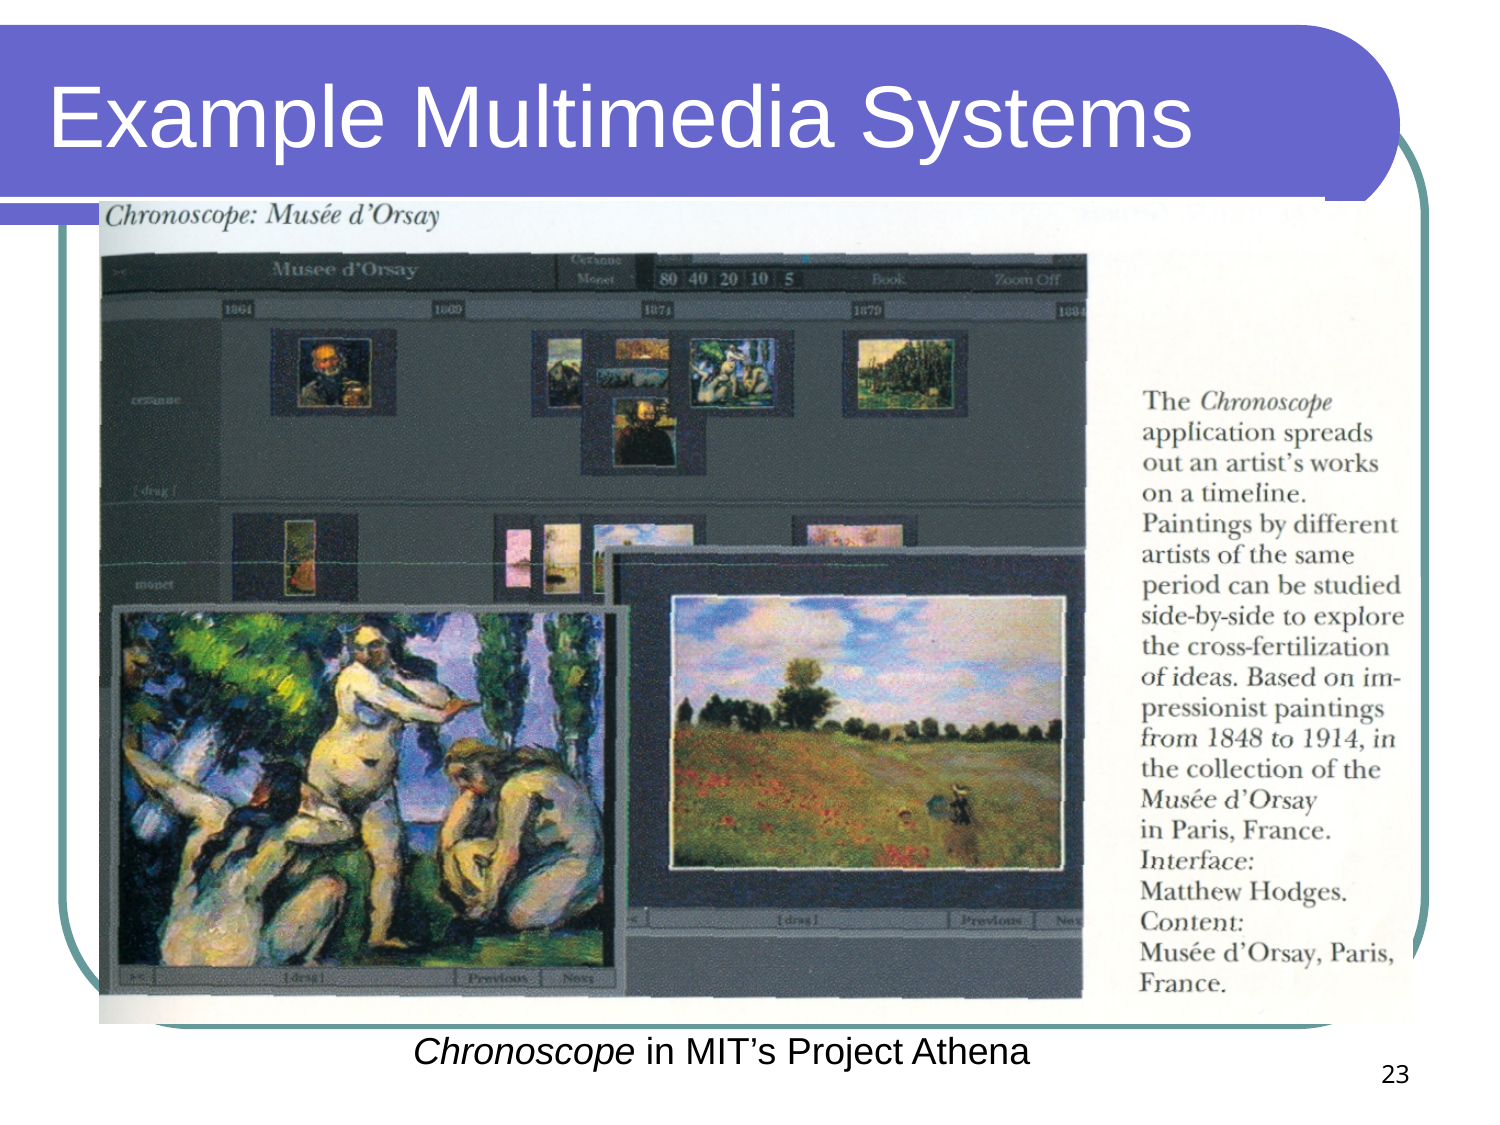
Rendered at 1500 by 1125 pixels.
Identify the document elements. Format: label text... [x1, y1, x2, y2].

picture [99, 201, 1413, 1024]
text_box Chronoscope in MIT’s Project Athena [398, 1032, 1046, 1124]
title Example Multimedia Systems [31, 37, 1348, 188]
slide_number 23 [1074, 1024, 1426, 1101]
